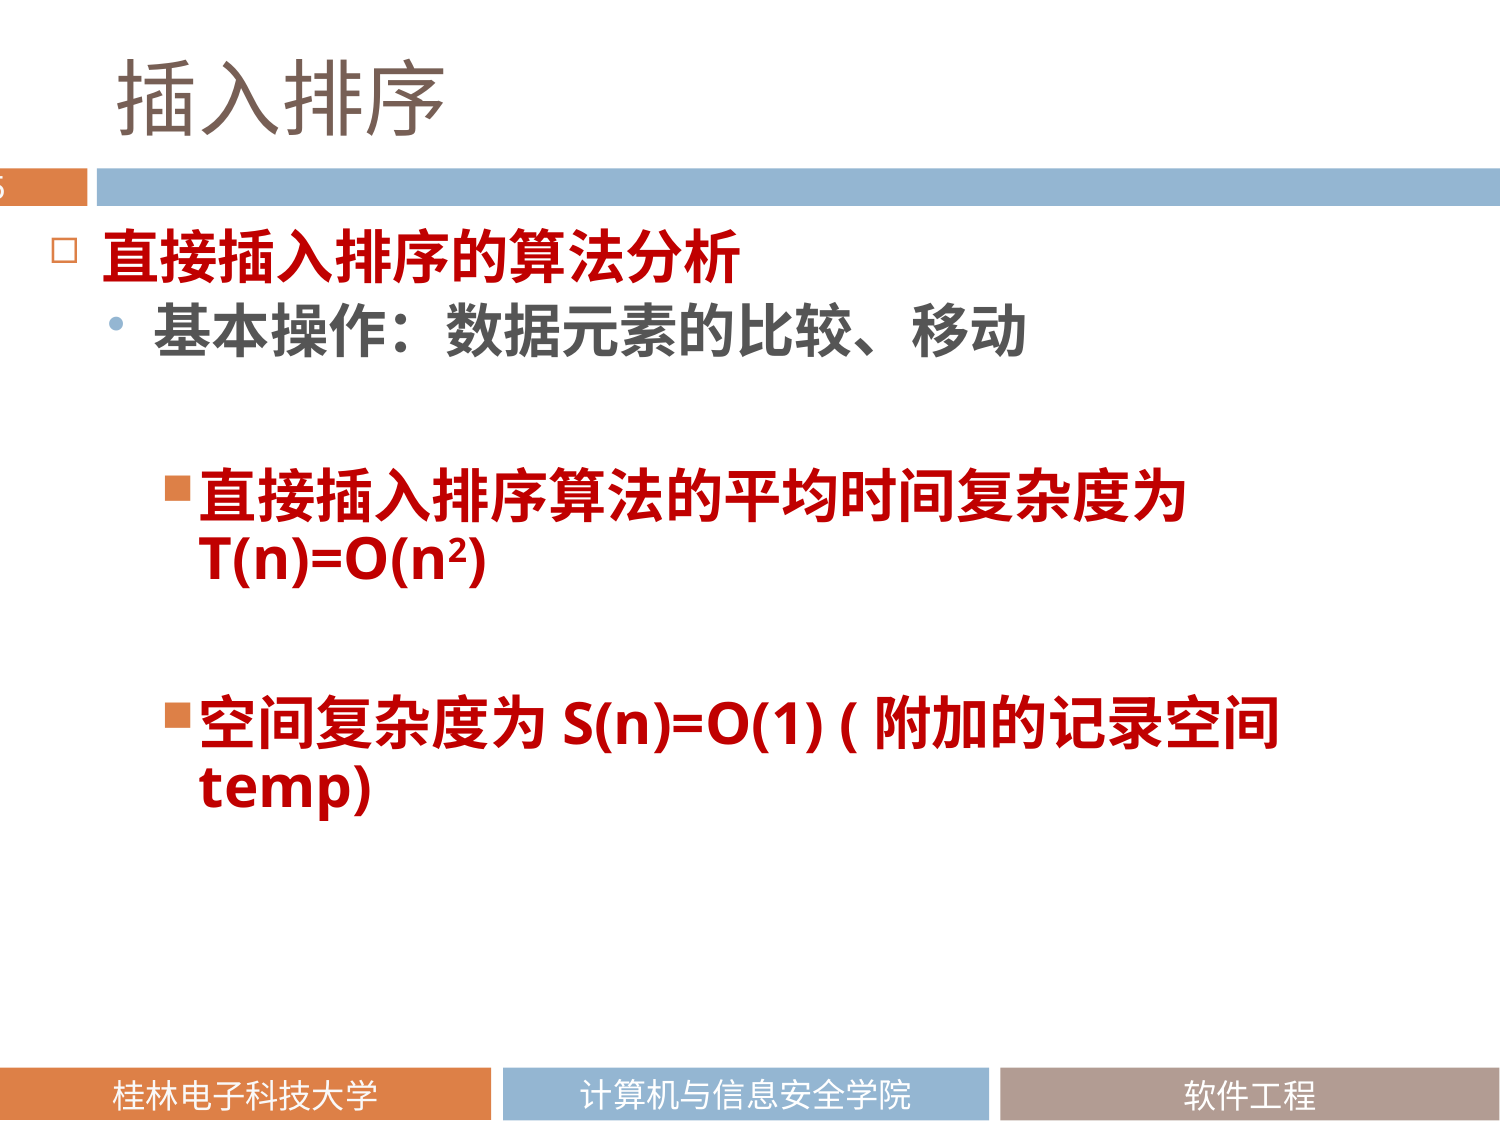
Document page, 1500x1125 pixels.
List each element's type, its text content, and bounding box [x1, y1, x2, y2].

list 直接插入排序的算法分析 基本操作：数据元素的比较、移动 直接插入排序算法的平均时间复杂度为T(n)=O(n2) 空间复杂度为S(n)=O(1) (附加的记录空间temp) [33, 219, 1469, 1065]
title 插入排序 [99, 37, 1438, 155]
